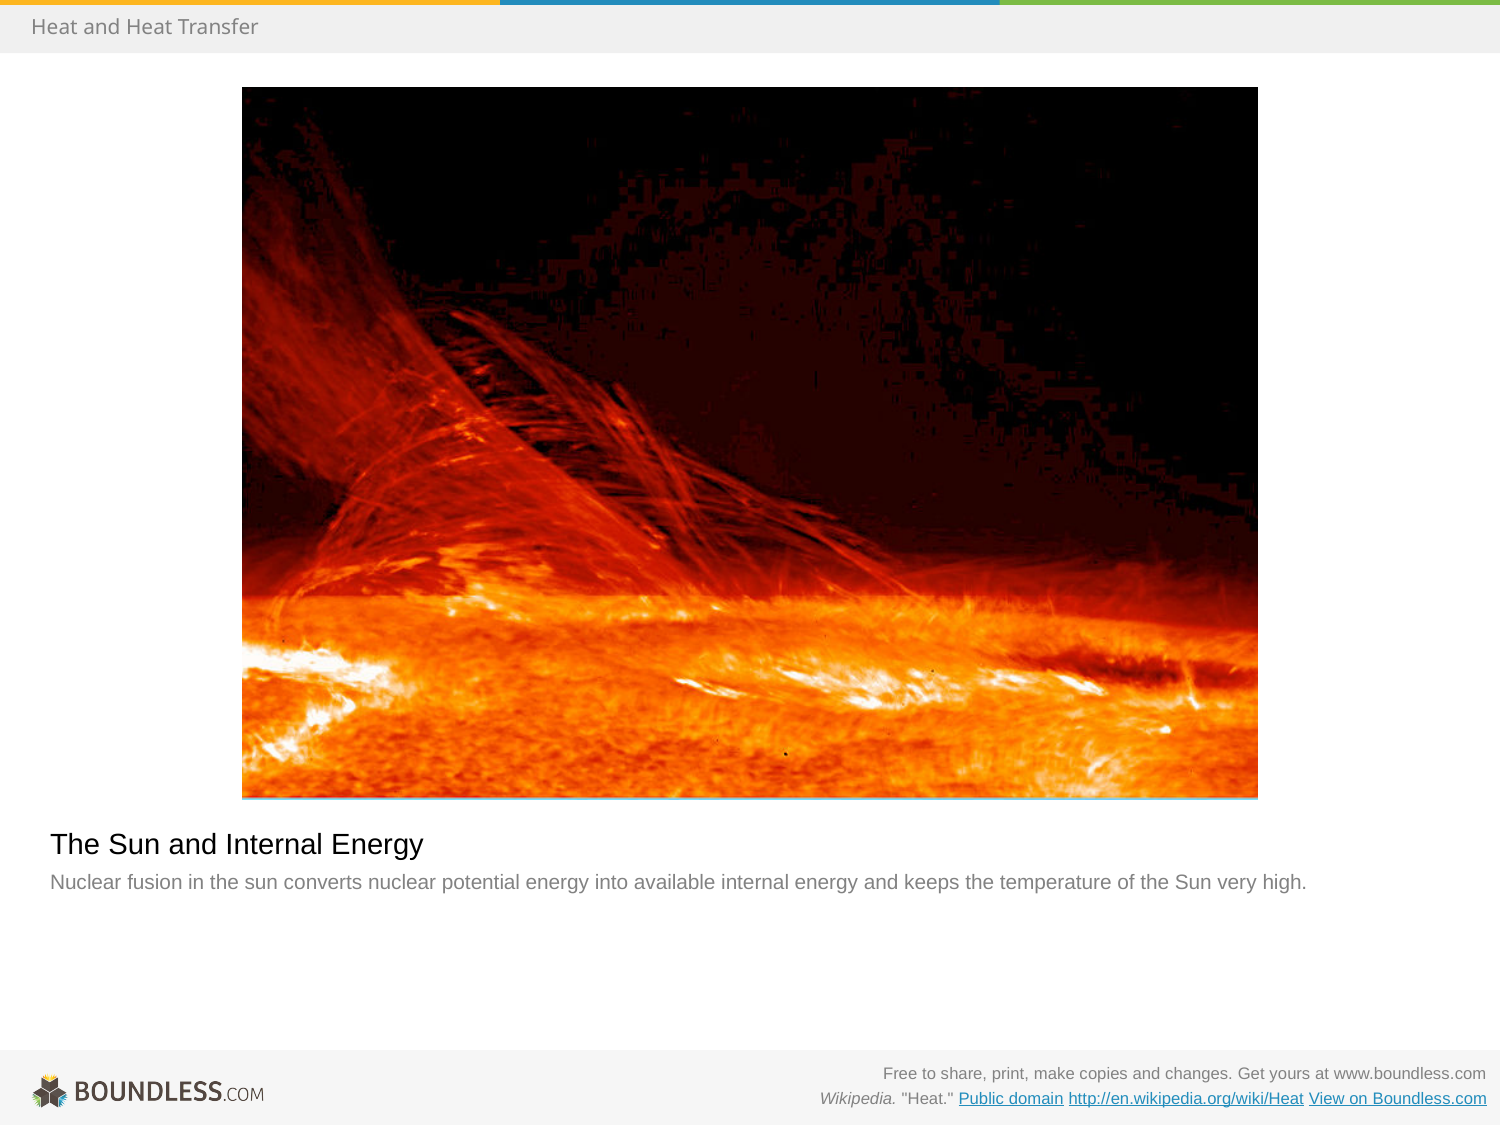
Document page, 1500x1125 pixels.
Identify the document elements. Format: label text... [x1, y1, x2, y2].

picture [30, 1072, 265, 1109]
text_box [0, 2, 1500, 54]
text_box [0, 1050, 1500, 1125]
text_box Free to share, print, make copies and changes. Get yours at www.boundless.com [649, 1062, 1488, 1087]
text_box Heat and Heat Transfer [31, 13, 1475, 38]
picture [242, 87, 1258, 801]
list The Sun and Internal Energy Nuclear fusion in the sun converts nuclear potential energy into available internal energy and keeps the temperature of the Sun very high. [50, 825, 1450, 1038]
text_box Wikipedia. "Heat." Public domain http://en.wikipedia.org/wiki/Heat View on Boundless.com [274, 1087, 1488, 1125]
